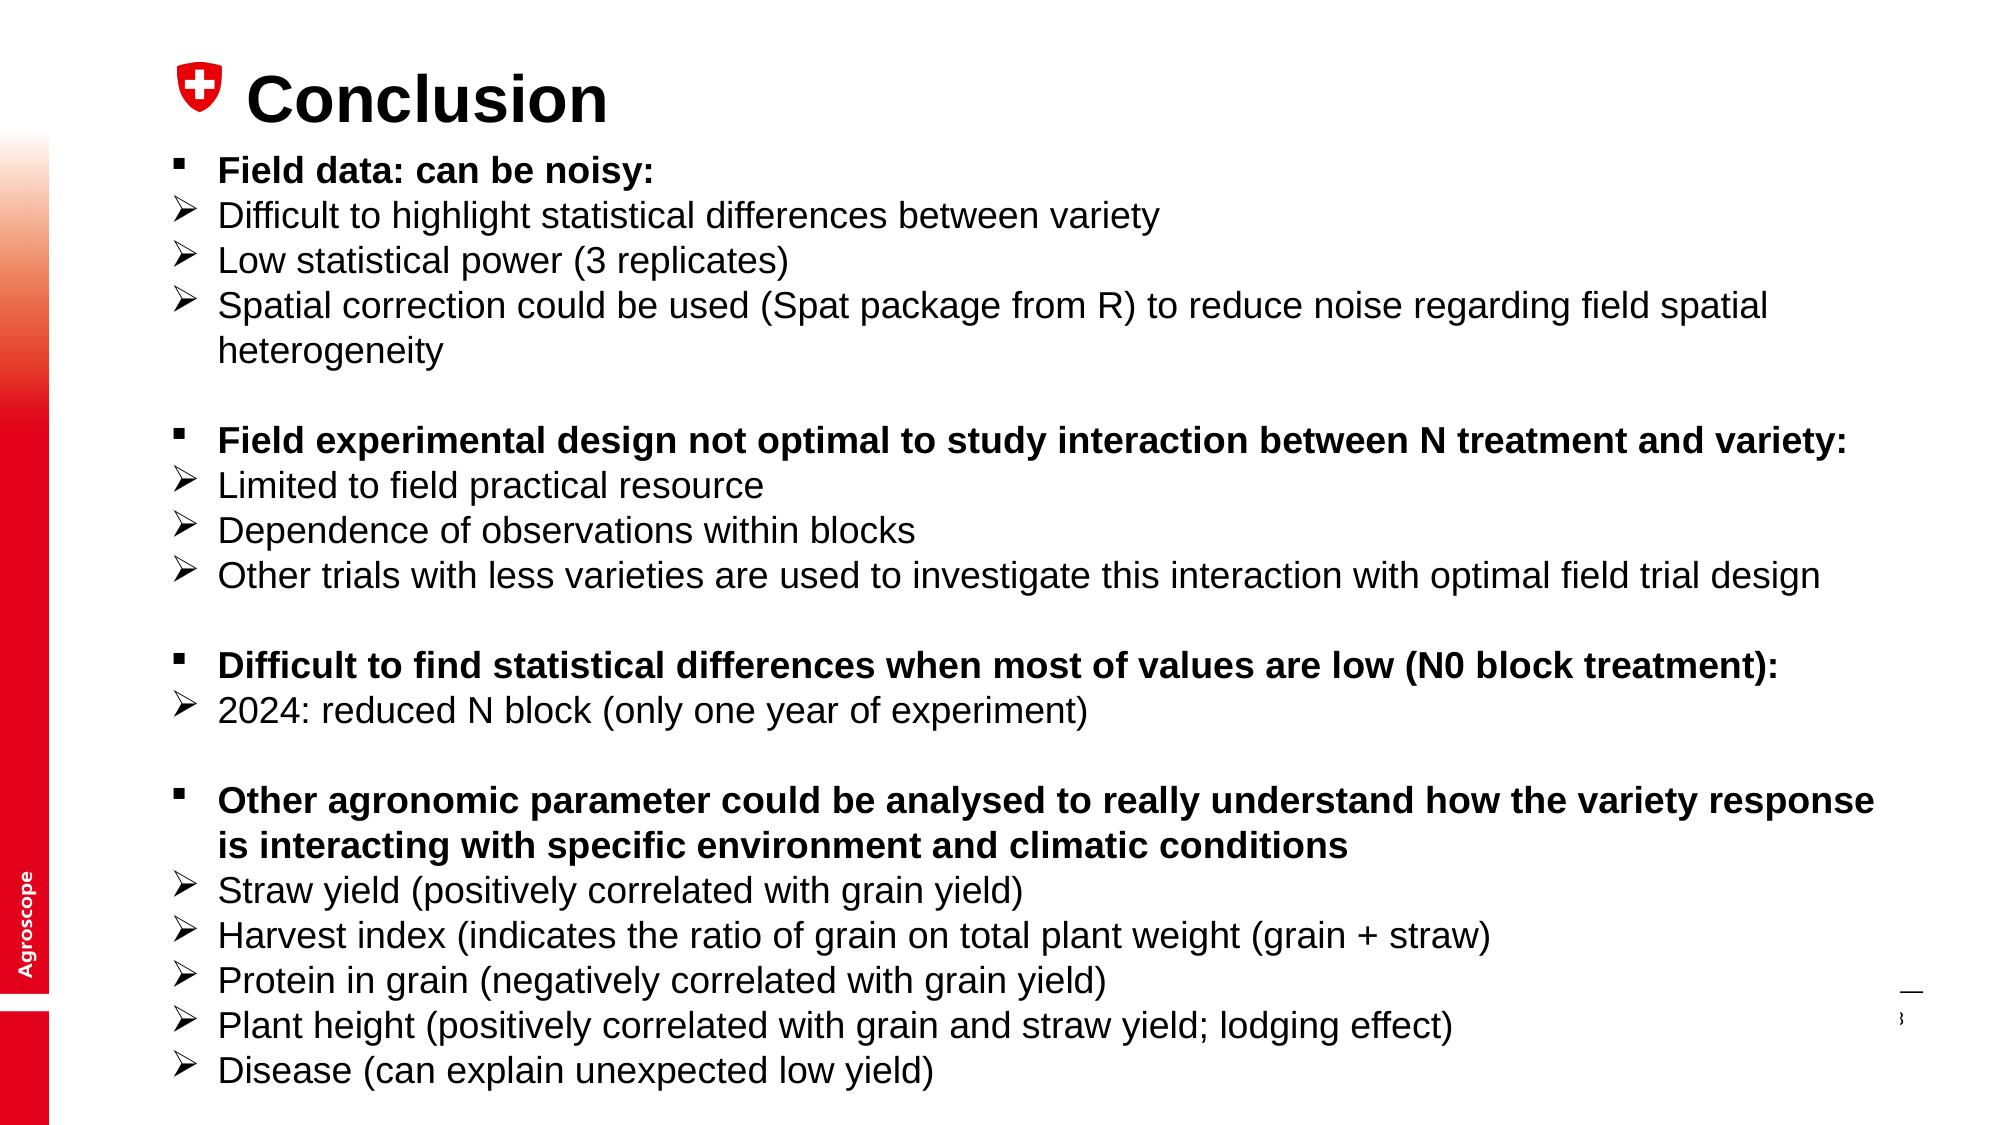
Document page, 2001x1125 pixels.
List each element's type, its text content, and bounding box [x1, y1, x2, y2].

picture [177, 62, 236, 138]
picture [0, 1, 49, 1125]
text_box Field data: can be noisy: Difficult to highlight statistical differences between variety Low statistical power (3 replicates) Spatial correction could be used (Spat package from R) to reduce noise regarding field spatial heterogeneity Field experimental design not optimal to study interaction between N treatment and variety: Limited to field practical resource Dependence of observations within blocks Other trials with less varieties are used to investigate this interaction with optimal field trial design Difficult to find statistical differences when most of values are low (N0 block treatment): 2024: reduced N block (only one year of experiment) Other agronomic parameter could be analysed to really understand how the variety response is interacting with specific environment and climatic conditions Straw yield (positively correlated with grain yield) Harvest index (indicates the ratio of grain on total plant weight (grain + straw) Protein in grain (negatively correlated with grain yield) Plant height (positively correlated with grain and straw yield; lodging effect) Disease (can explain unexpected low yield) [155, 138, 1901, 1099]
title Conclusion [246, 65, 2000, 139]
